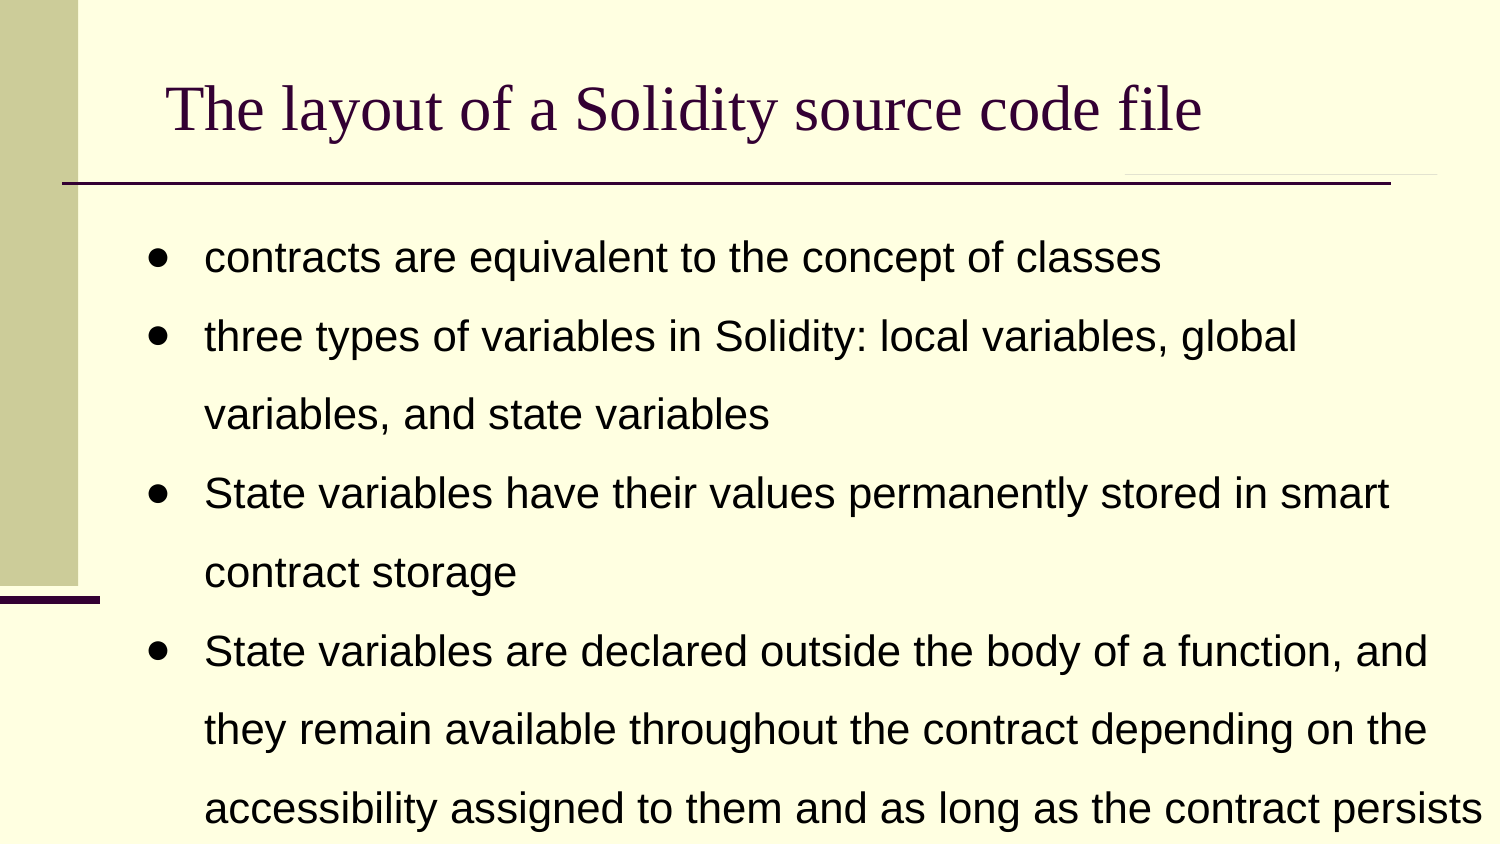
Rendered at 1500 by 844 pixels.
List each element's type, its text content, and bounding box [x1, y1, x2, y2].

title The layout of a Solidity source code file [150, 34, 1425, 175]
text_box contracts are equivalent to the concept of classes three types of variables in Solidity: local variables, global variables, and state variables State variables have their values permanently stored in smart contract storage State variables are declared outside the body of a function, and they remain available throughout the contract depending on the accessibility assigned to them and as long as the contract persists [114, 187, 1500, 844]
